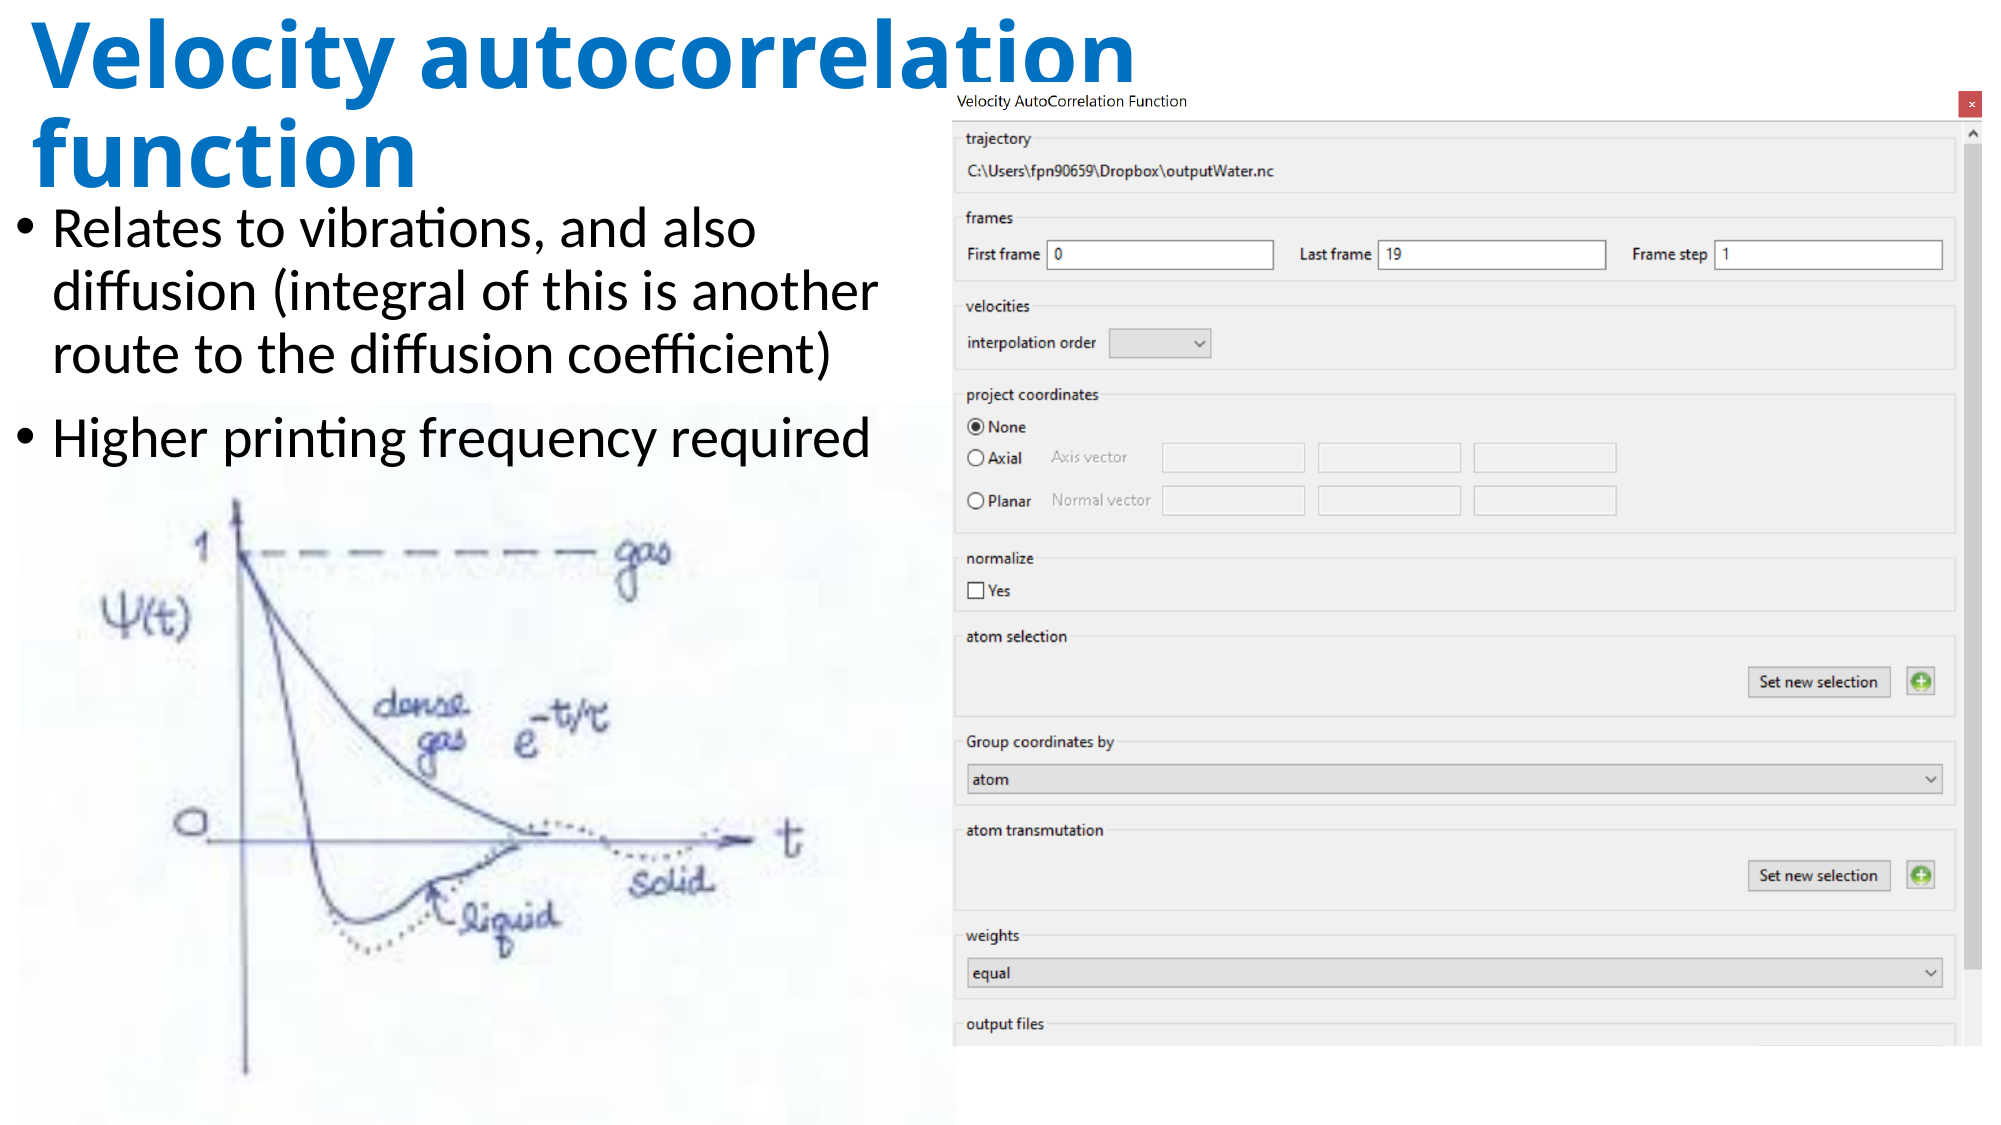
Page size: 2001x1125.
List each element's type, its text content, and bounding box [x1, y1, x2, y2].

list Relates to vibrations, and also diffusion (integral of this is another route to the diffusion coefficient) Higher printing frequency required [0, 190, 945, 904]
picture [18, 82, 1982, 1125]
title Velocity autocorrelation function [16, 0, 1197, 218]
